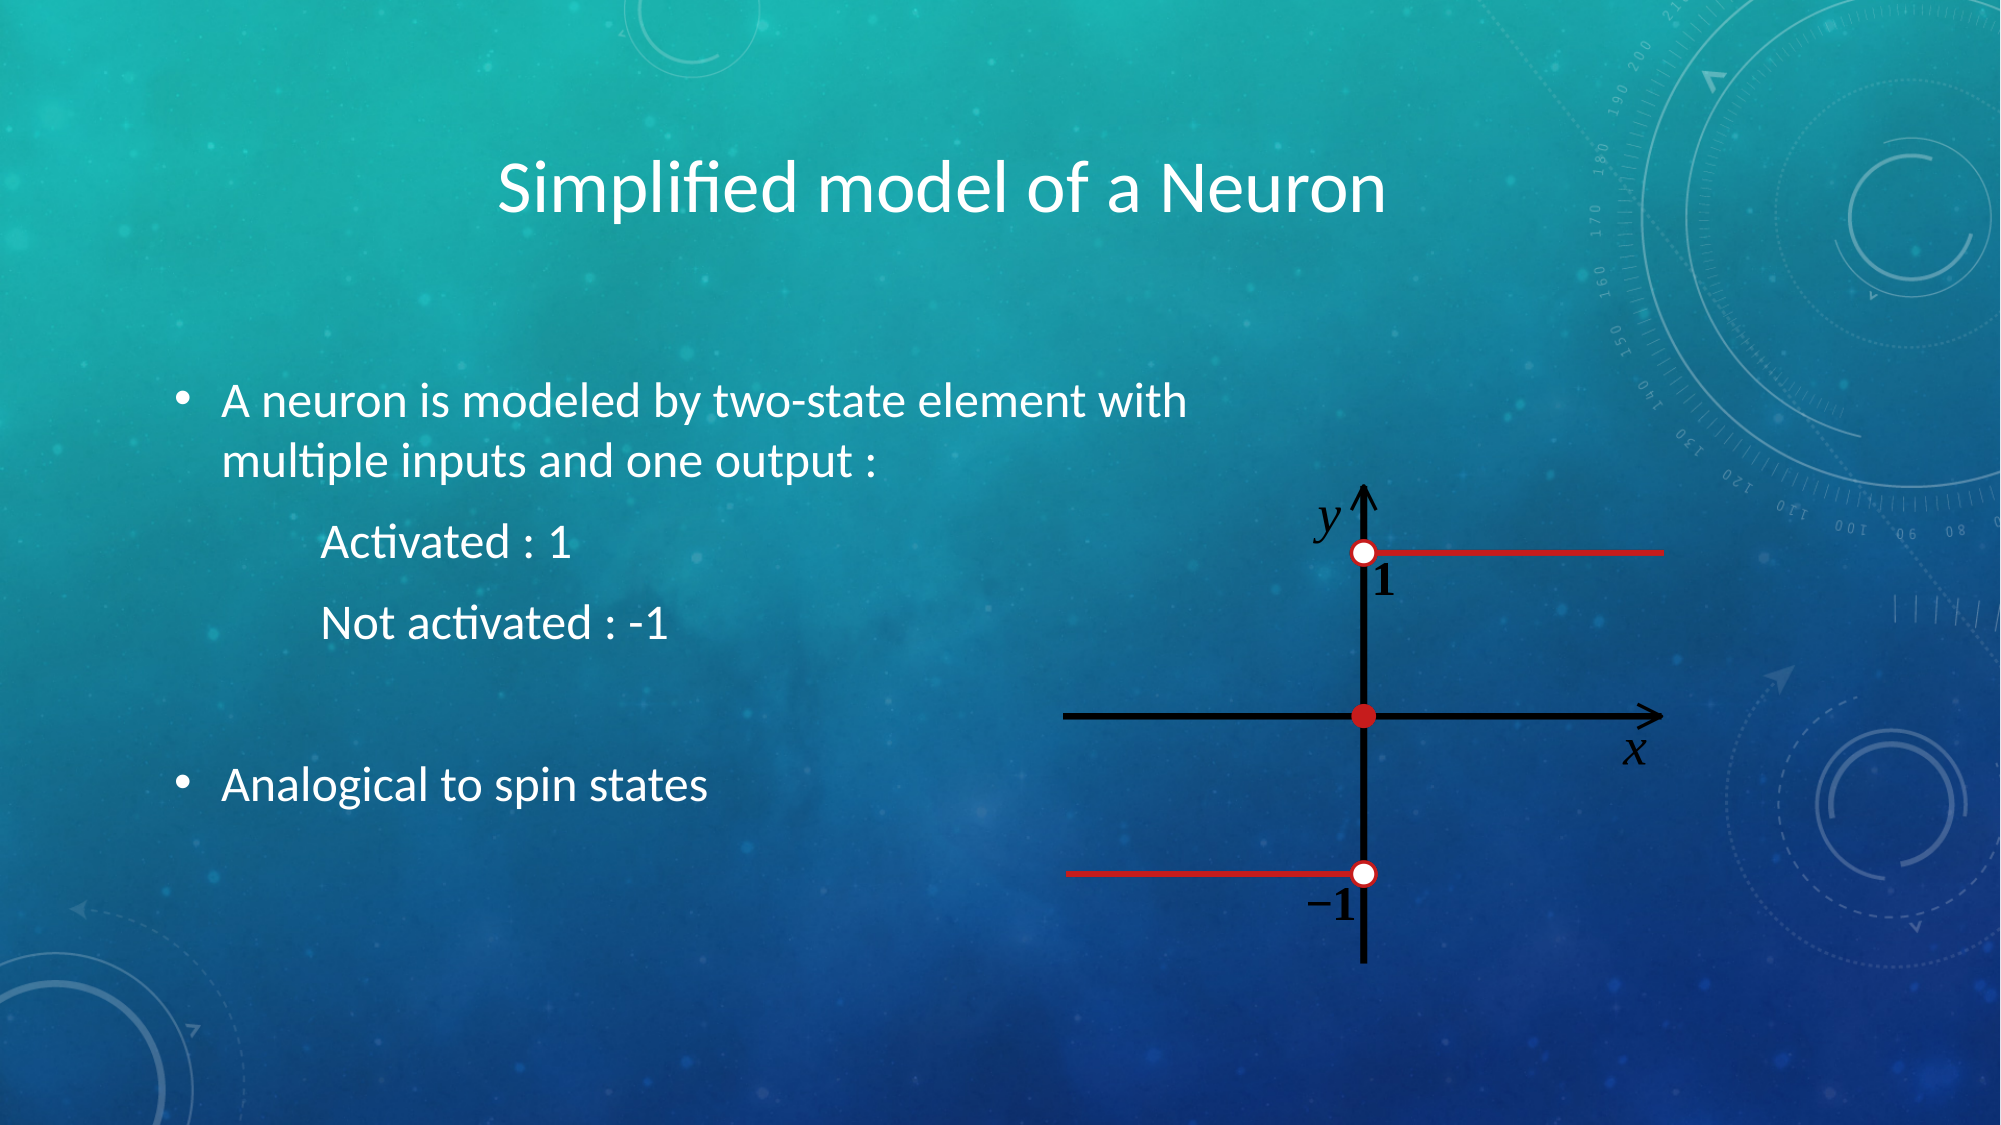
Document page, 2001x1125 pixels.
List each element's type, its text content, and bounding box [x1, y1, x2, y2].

list A neuron is modeled by two-state element with multiple inputs and one output : Activated : 1 Not activated : -1 Analogical to spin states [159, 277, 1350, 968]
picture [0, 0, 2001, 1125]
title Simplified model of a Neuron [112, 99, 1775, 277]
